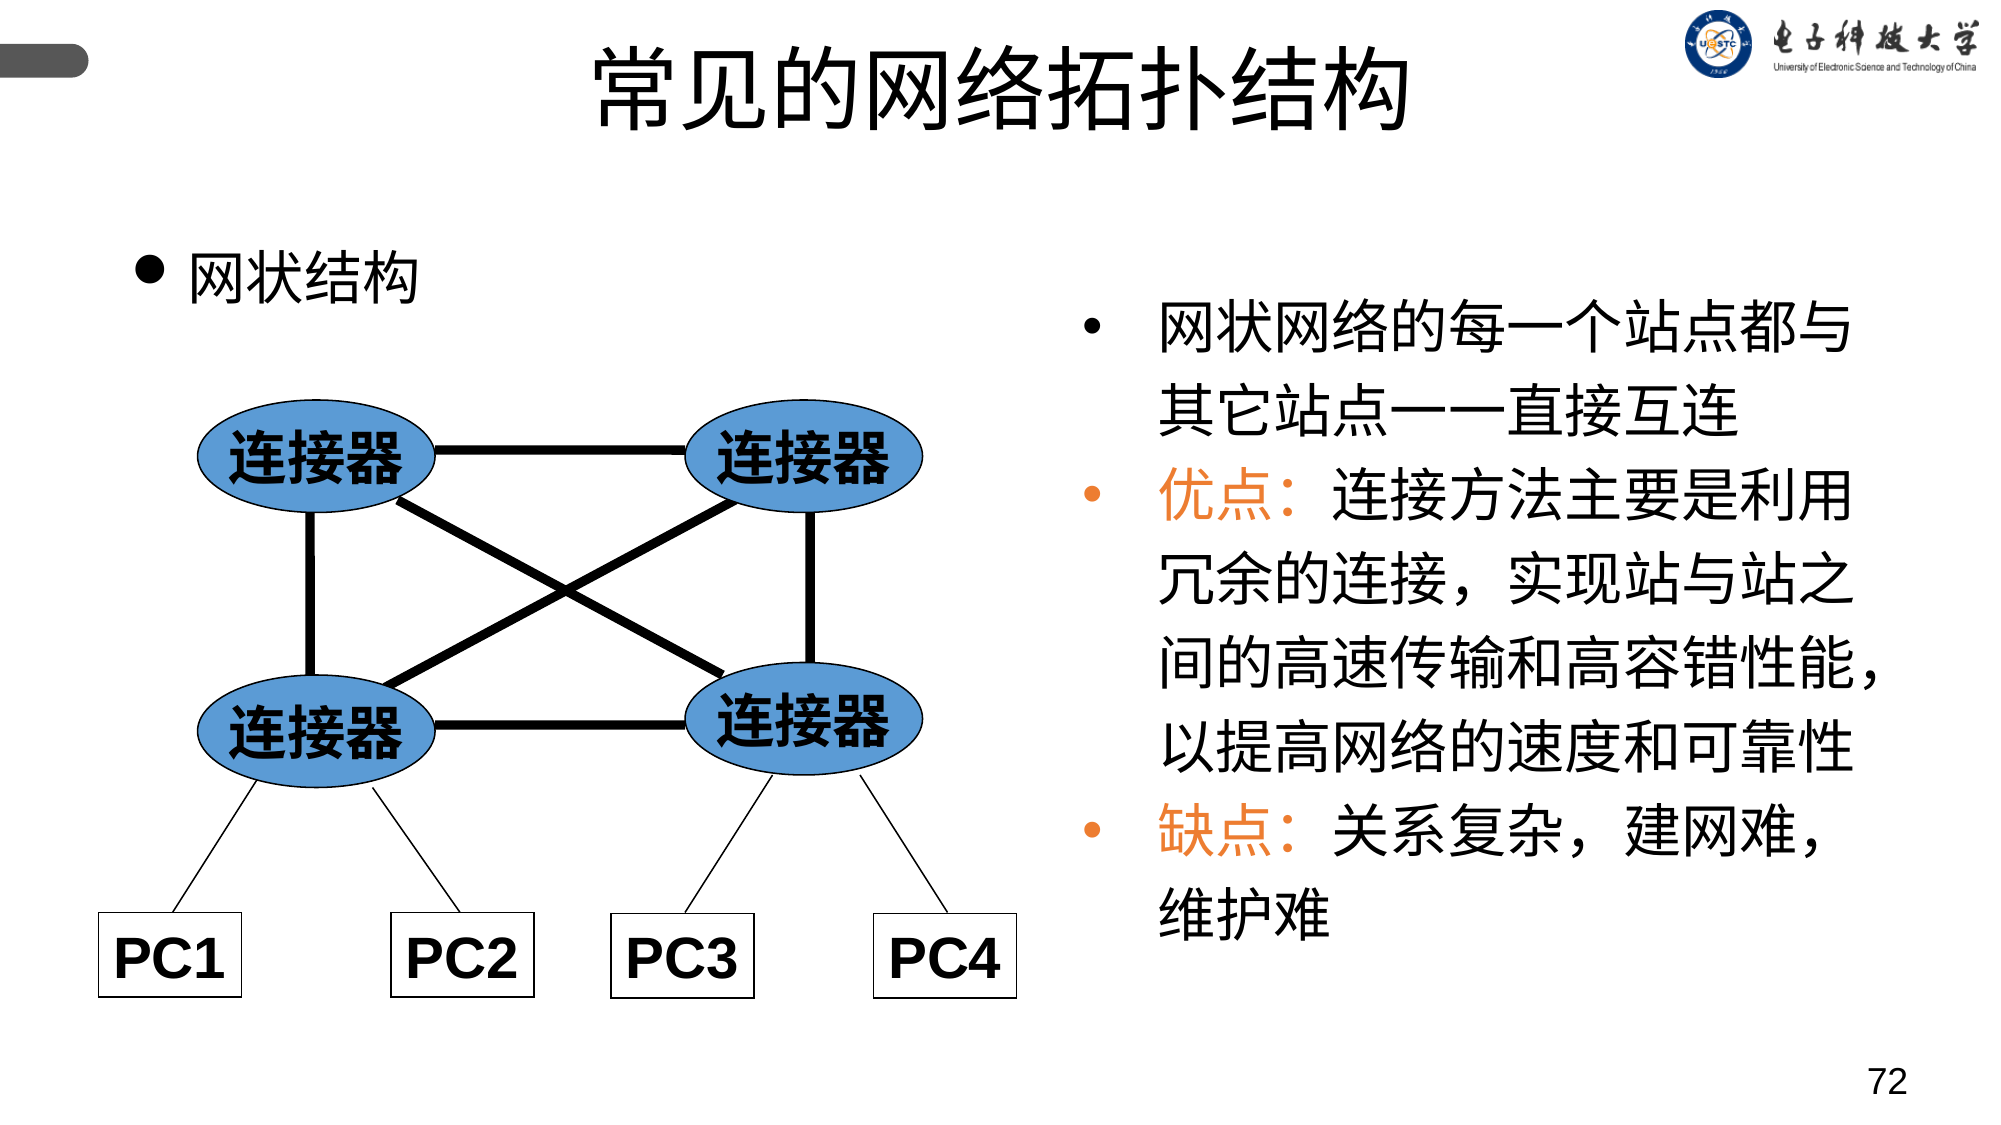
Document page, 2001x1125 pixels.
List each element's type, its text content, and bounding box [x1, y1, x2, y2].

picture [1685, 10, 1979, 37]
title 常见的网络拓扑结构 [0, 37, 2000, 225]
text_box 网状结构 [116, 212, 1920, 1077]
text_box 网状网络的每一个站点都与其它站点一一直接互连 优点：连接方法主要是利用冗余的连接，实现站与站之间的高速传输和高容错性能，以提高网络的速度和可靠性 缺点：关系复杂，建网难，维护难 [917, 268, 1918, 956]
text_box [97, 399, 1018, 1000]
slide_number 72 [1852, 1050, 2000, 1125]
